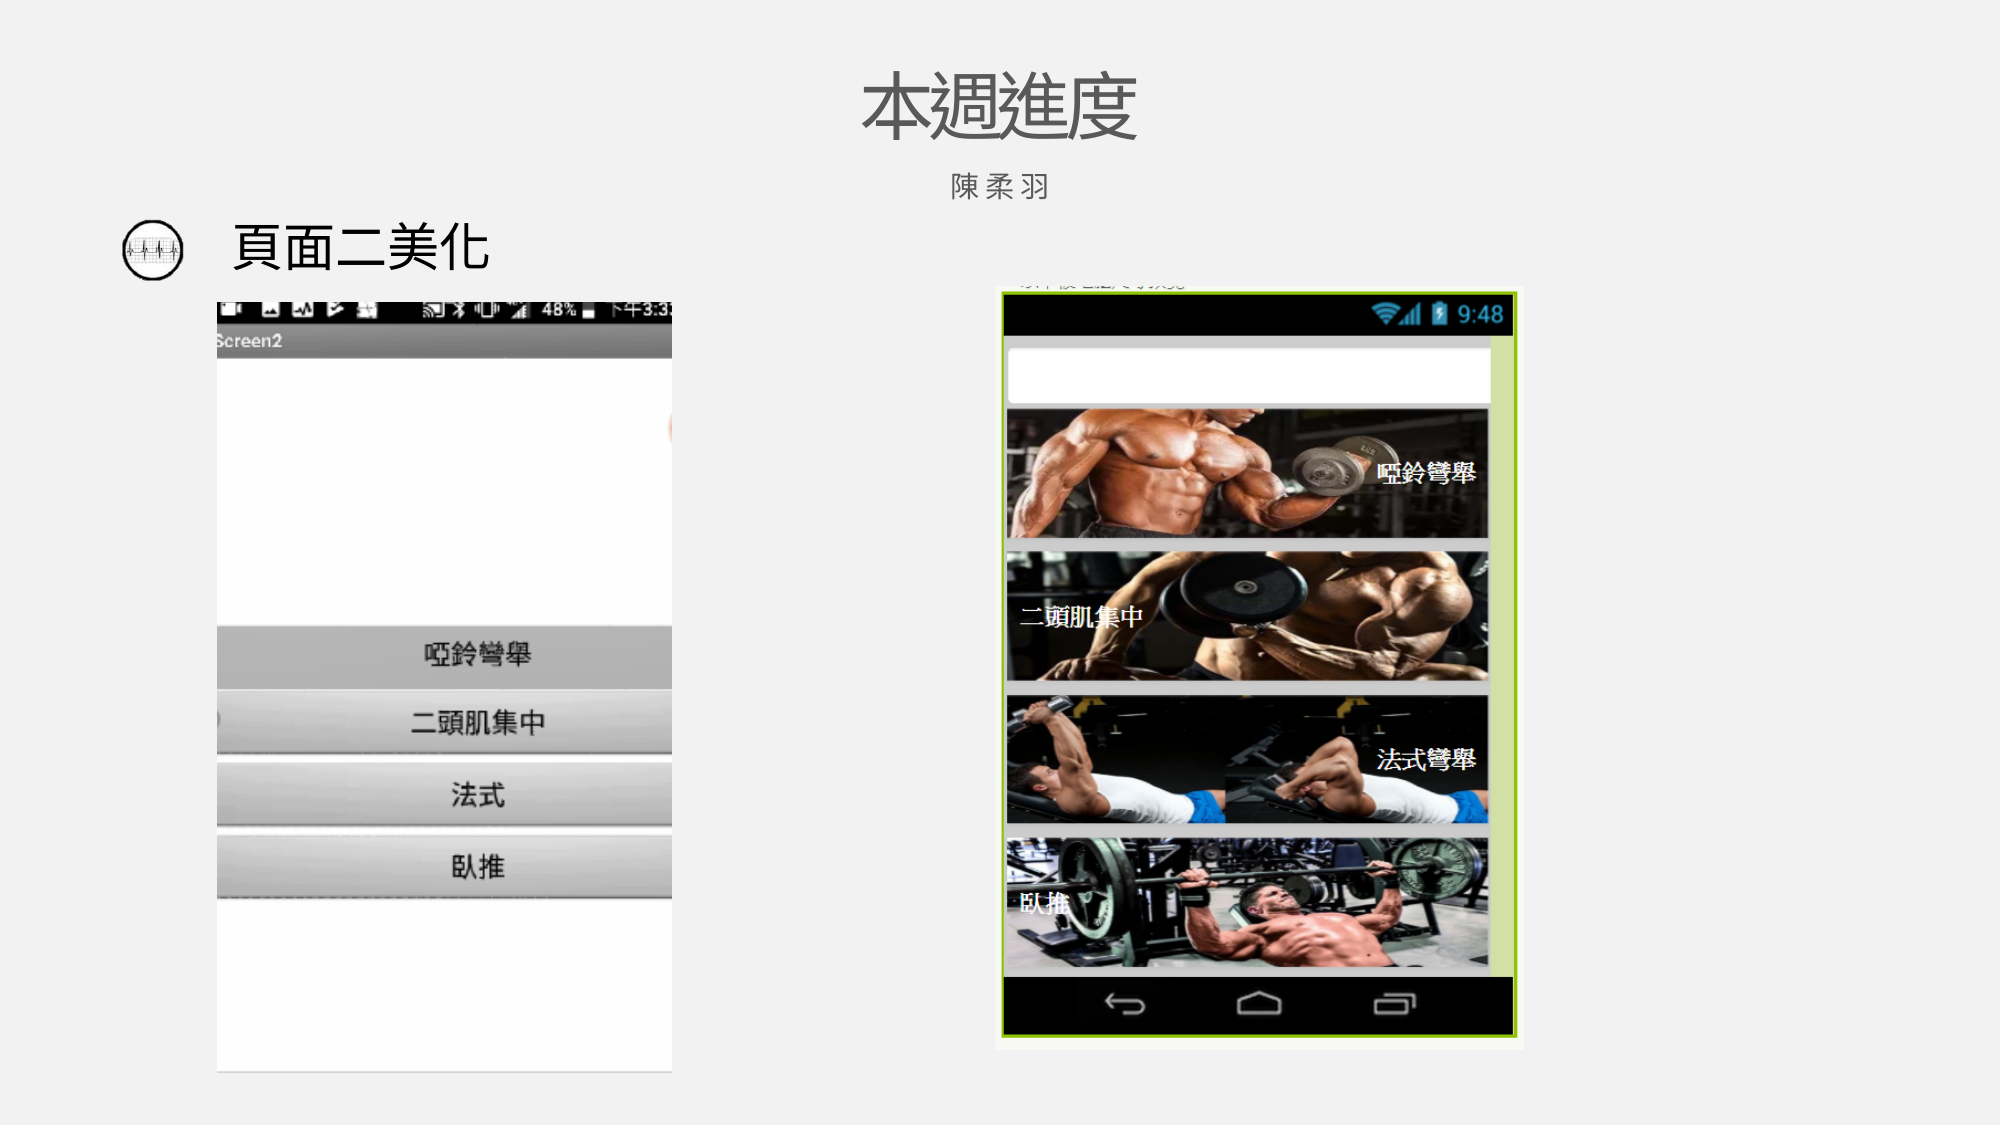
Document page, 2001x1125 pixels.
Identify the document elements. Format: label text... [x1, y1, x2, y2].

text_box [573, 52, 1427, 214]
text_box 頁面二美化 [218, 220, 996, 280]
picture [88, 182, 672, 1073]
picture [995, 286, 1524, 1050]
